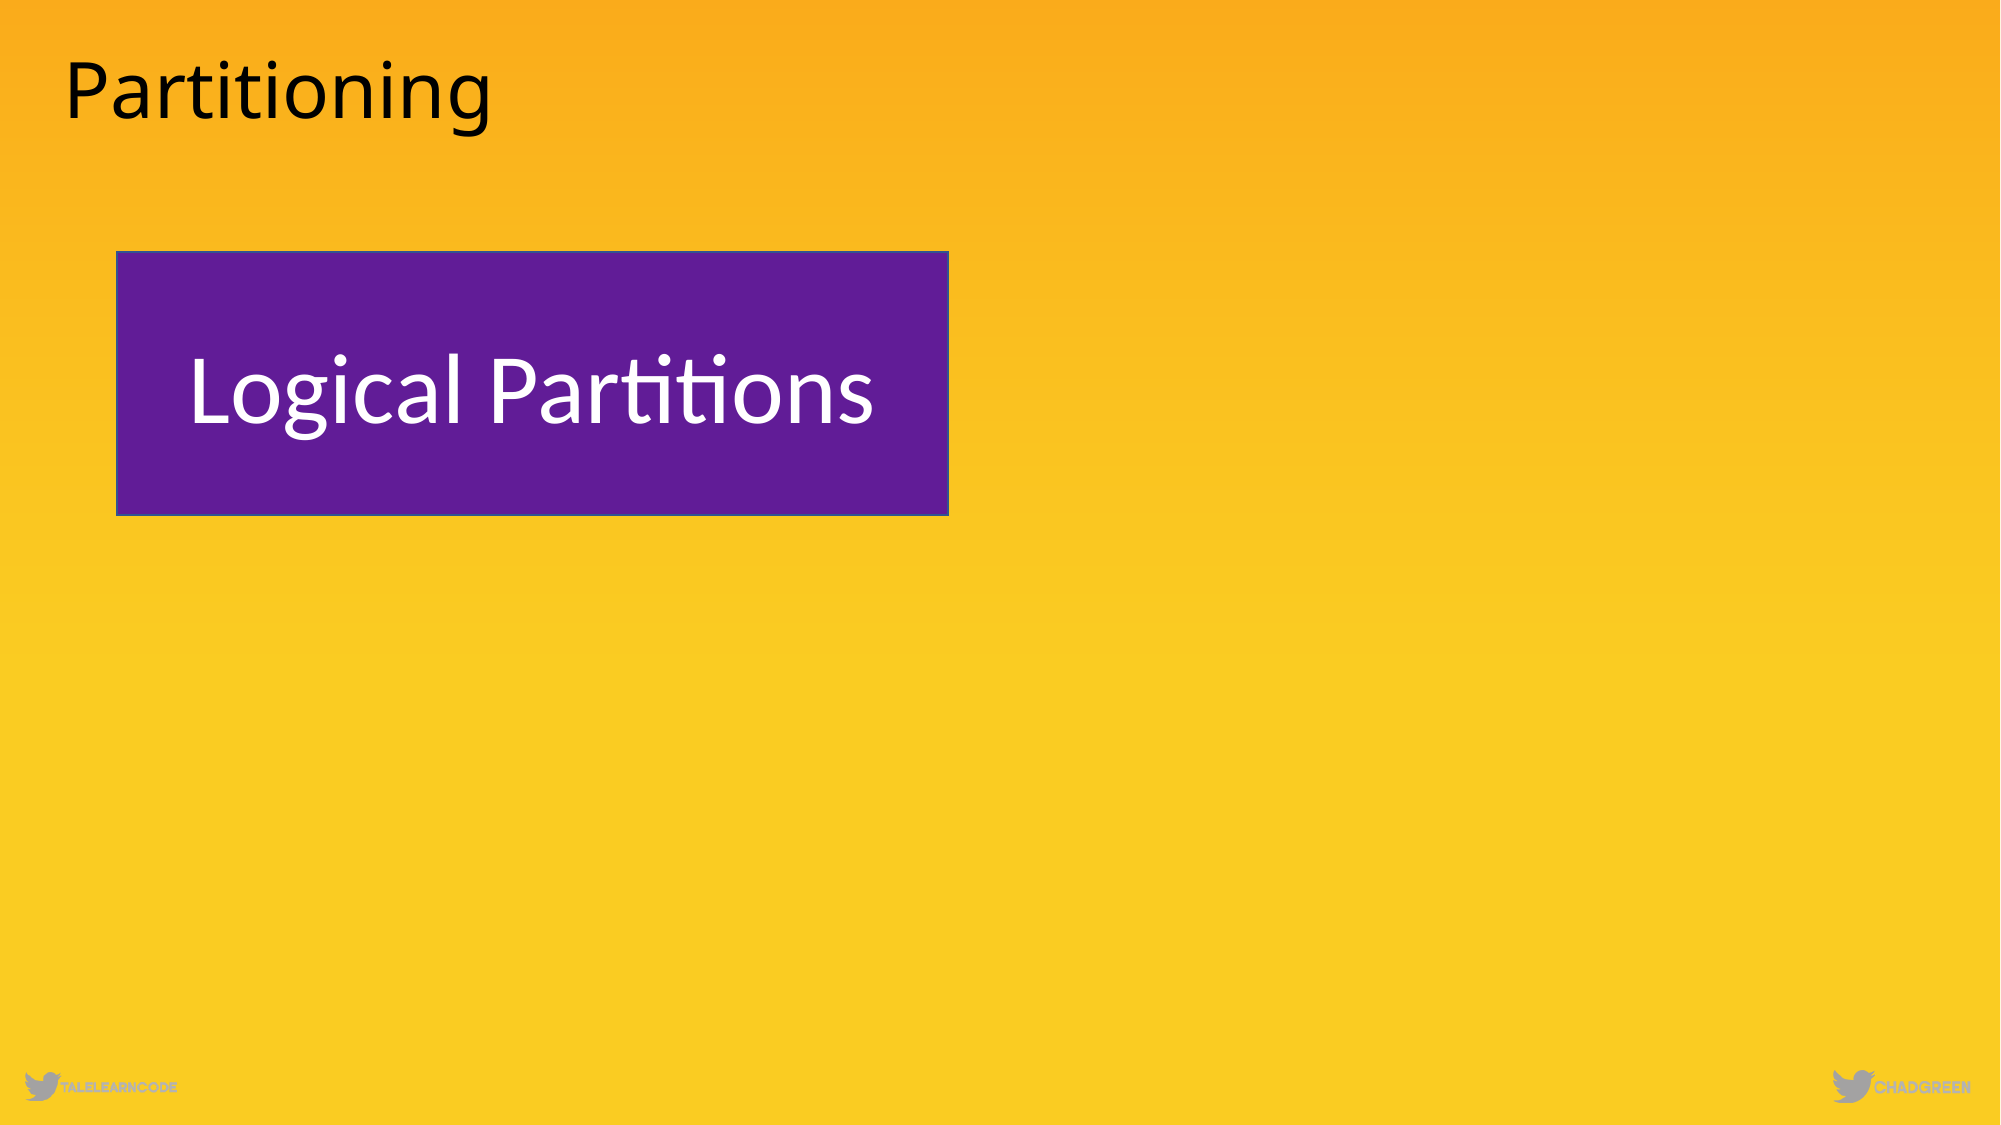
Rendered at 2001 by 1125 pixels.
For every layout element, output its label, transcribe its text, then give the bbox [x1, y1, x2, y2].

picture [0, 0, 2001, 1125]
title Partitioning [48, 34, 1947, 146]
text_box Logical Partitions [116, 251, 949, 516]
